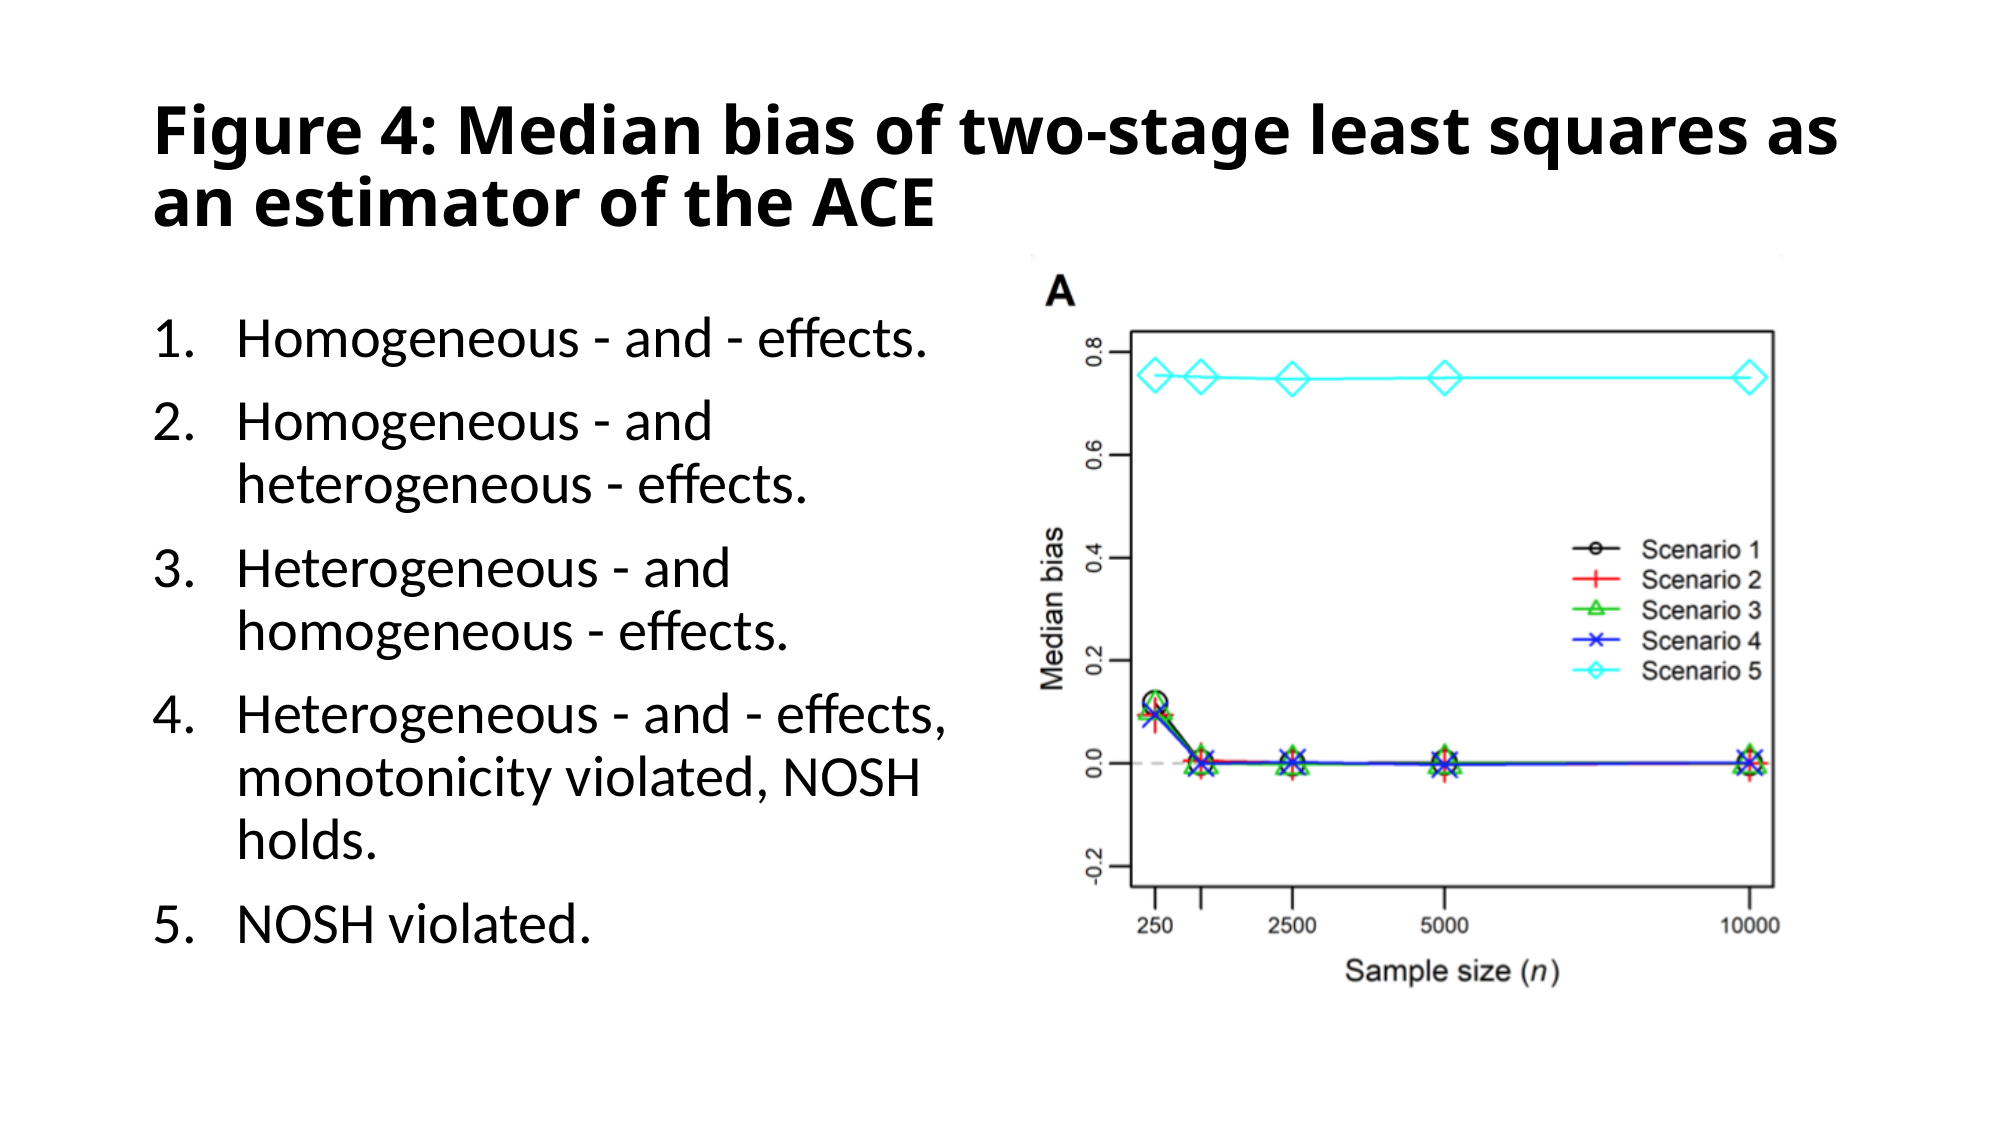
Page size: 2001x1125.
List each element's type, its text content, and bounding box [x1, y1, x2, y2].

title Figure 4: Median bias of two-stage least squares as an estimator of the ACE [137, 59, 1863, 278]
picture [1031, 254, 1783, 1001]
